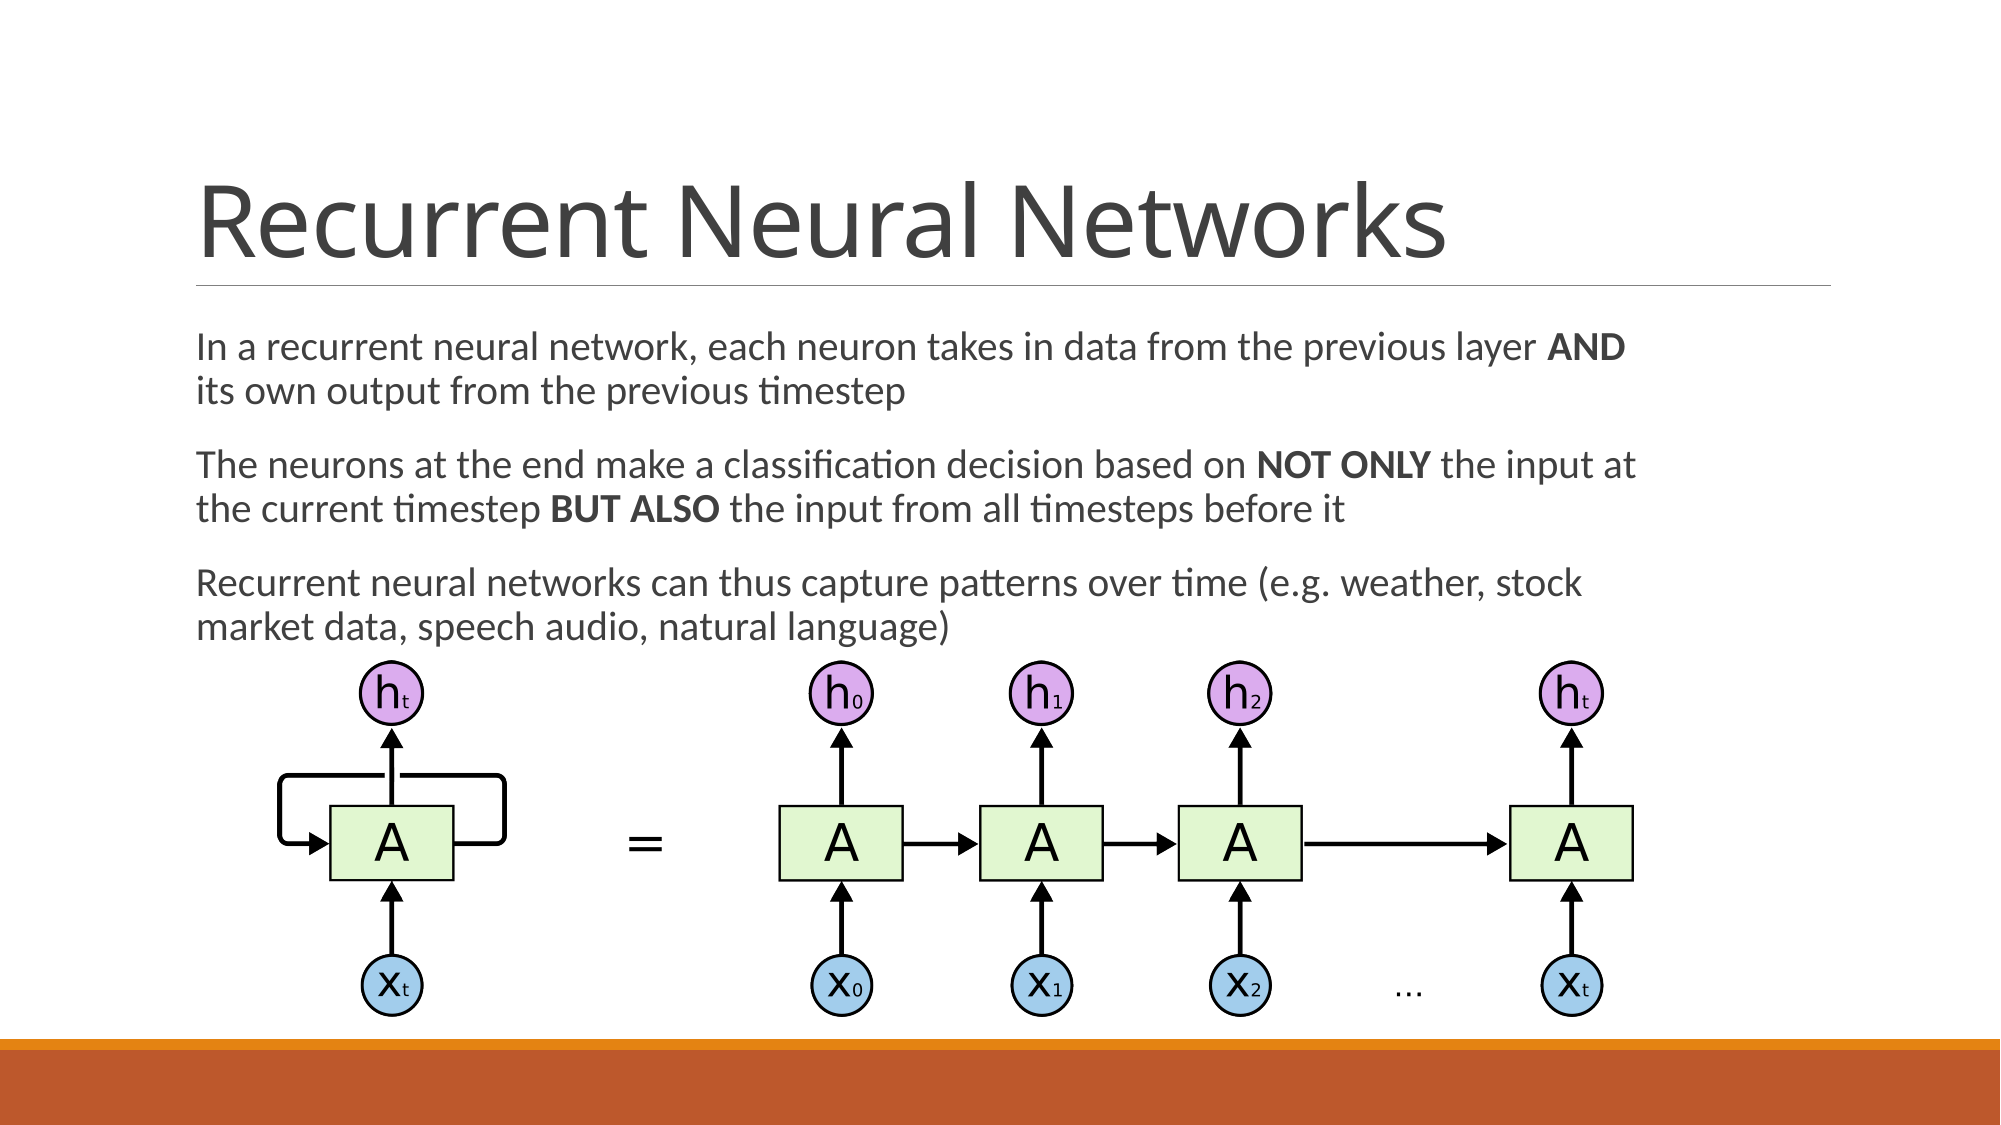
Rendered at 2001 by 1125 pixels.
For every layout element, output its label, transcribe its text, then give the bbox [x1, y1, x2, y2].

picture [277, 659, 1635, 1017]
title Recurrent Neural Networks [180, 47, 1830, 285]
list In a recurrent neural network, each neuron takes in data from the previous layer AND its own output from the previous timestep The neurons at the end make a classification decision based on NOT ONLY the input at the current timestep BUT ALSO the input from all timesteps before it Recurrent neural networks can thus capture patterns over time (e.g. weather, stock market data, speech audio, natural language) [181, 317, 1649, 661]
